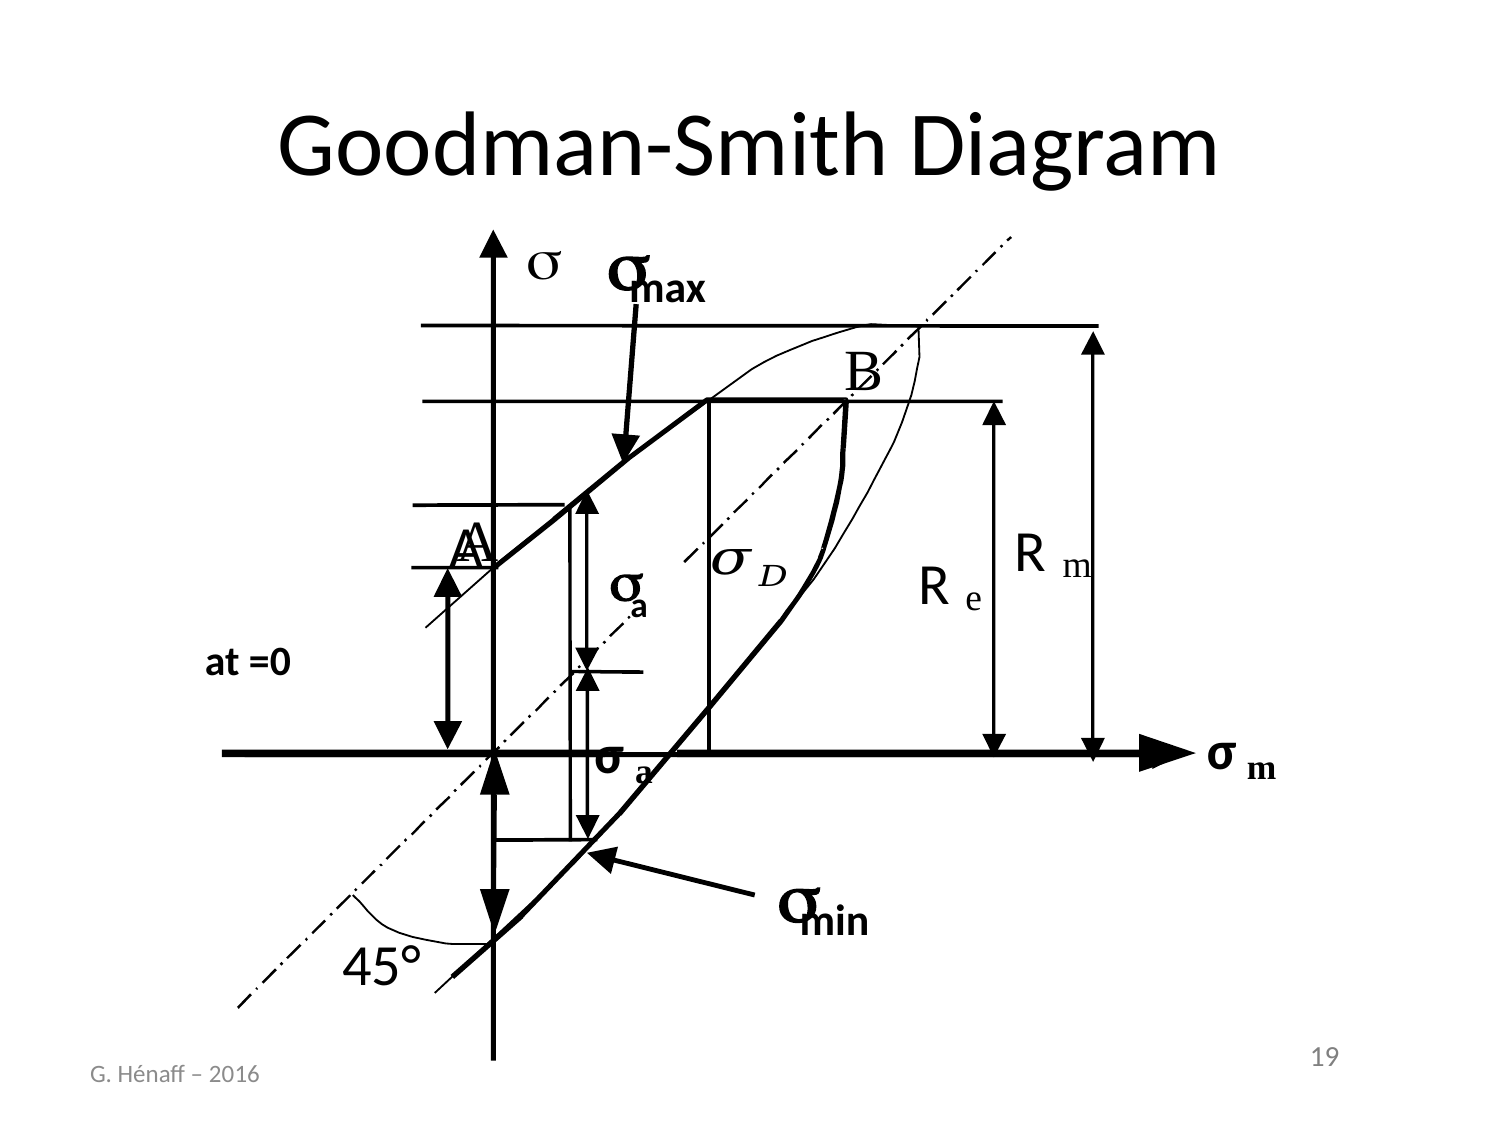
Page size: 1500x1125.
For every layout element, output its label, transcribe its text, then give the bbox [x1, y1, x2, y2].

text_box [163, 212, 1292, 1105]
slide_number G. Hénaff – 2016 [75, 1042, 158, 1103]
title Goodman-Smith Diagram [75, 45, 1425, 233]
